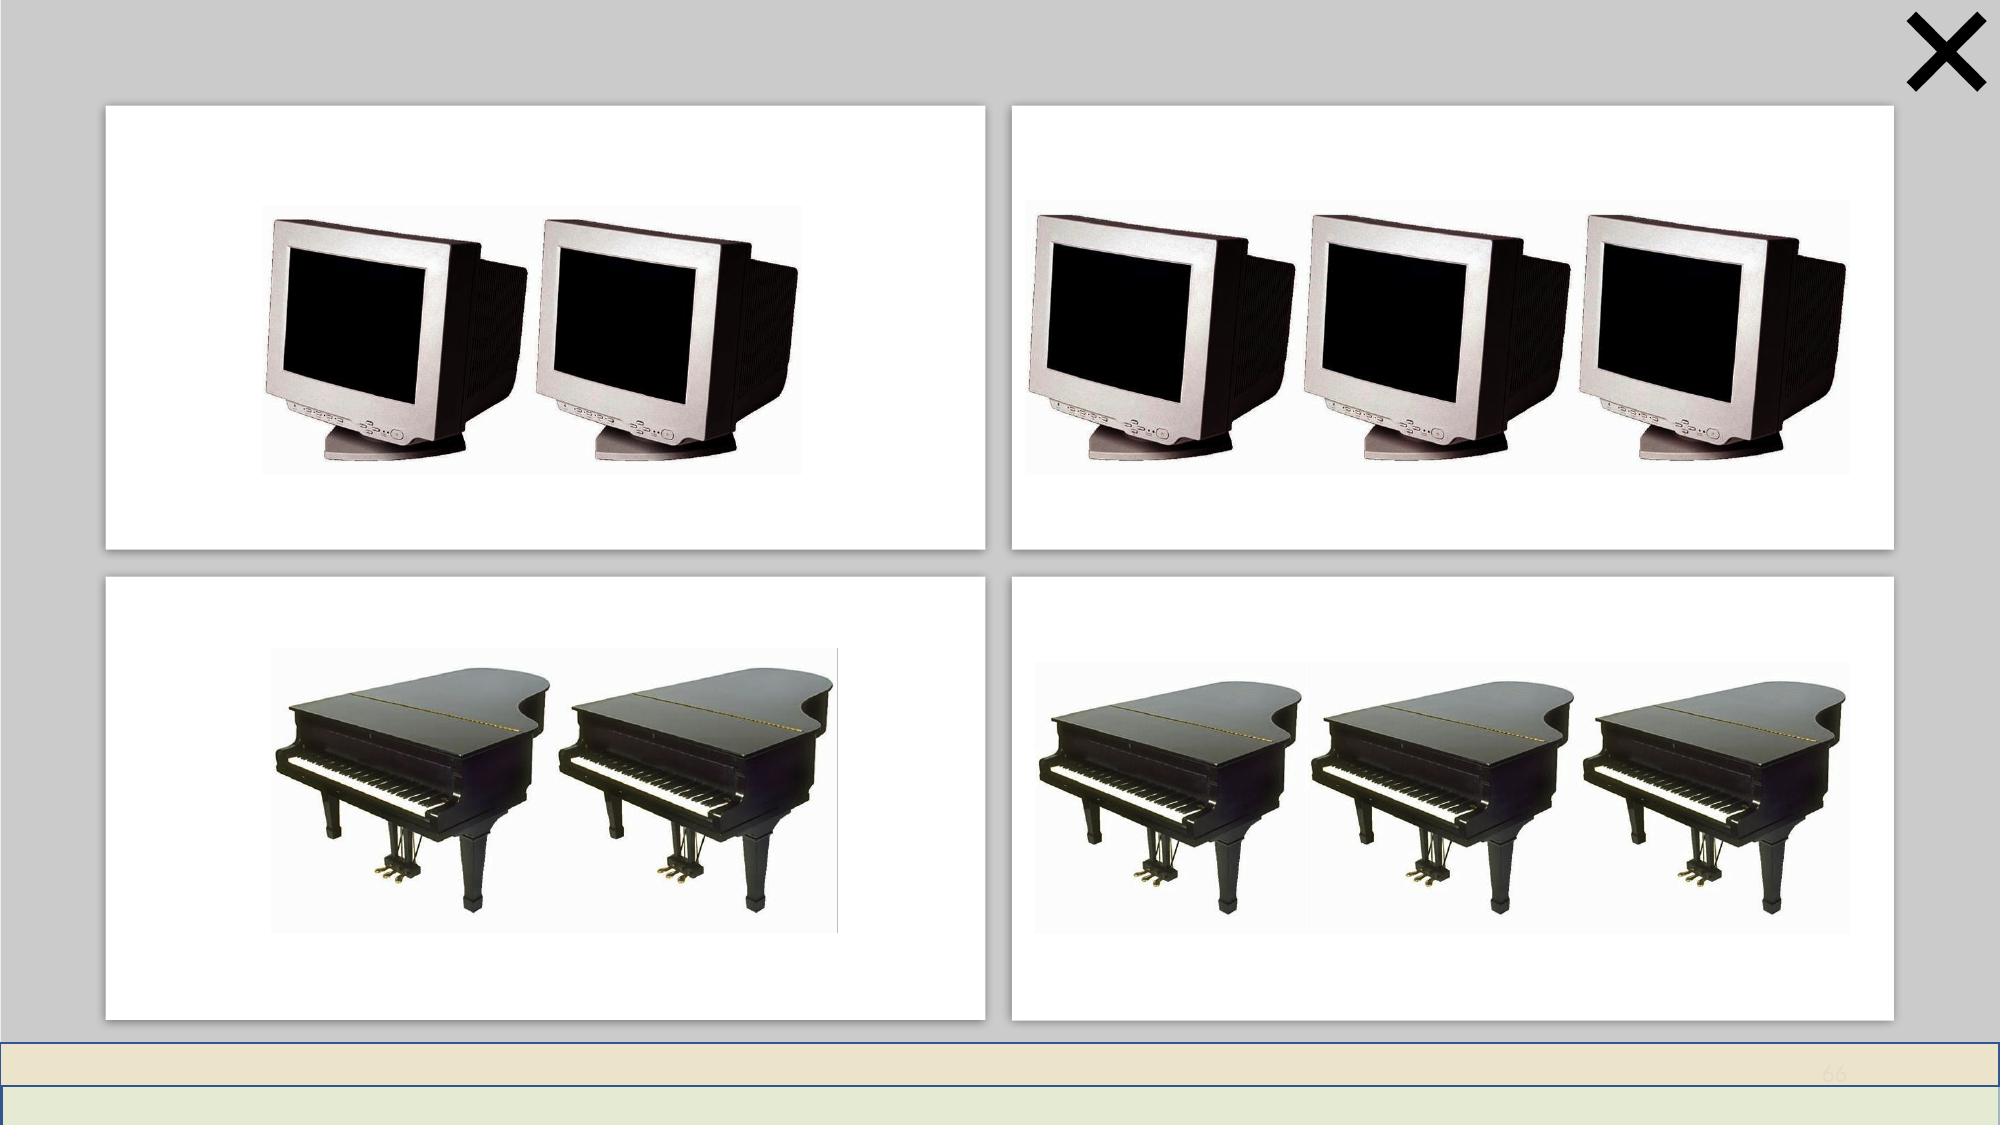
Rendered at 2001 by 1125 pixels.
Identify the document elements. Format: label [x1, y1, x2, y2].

picture [1892, 0, 2000, 106]
text_box [0, 1085, 2000, 1125]
picture [1035, 662, 1850, 934]
picture [1024, 200, 1850, 476]
picture [270, 648, 838, 933]
text_box [104, 576, 986, 1021]
text_box [104, 104, 986, 551]
picture [261, 205, 802, 476]
text_box [0, 1042, 2000, 1085]
text_box [1011, 104, 1895, 551]
text_box [0, 0, 2000, 1042]
text_box [1011, 576, 1895, 1022]
